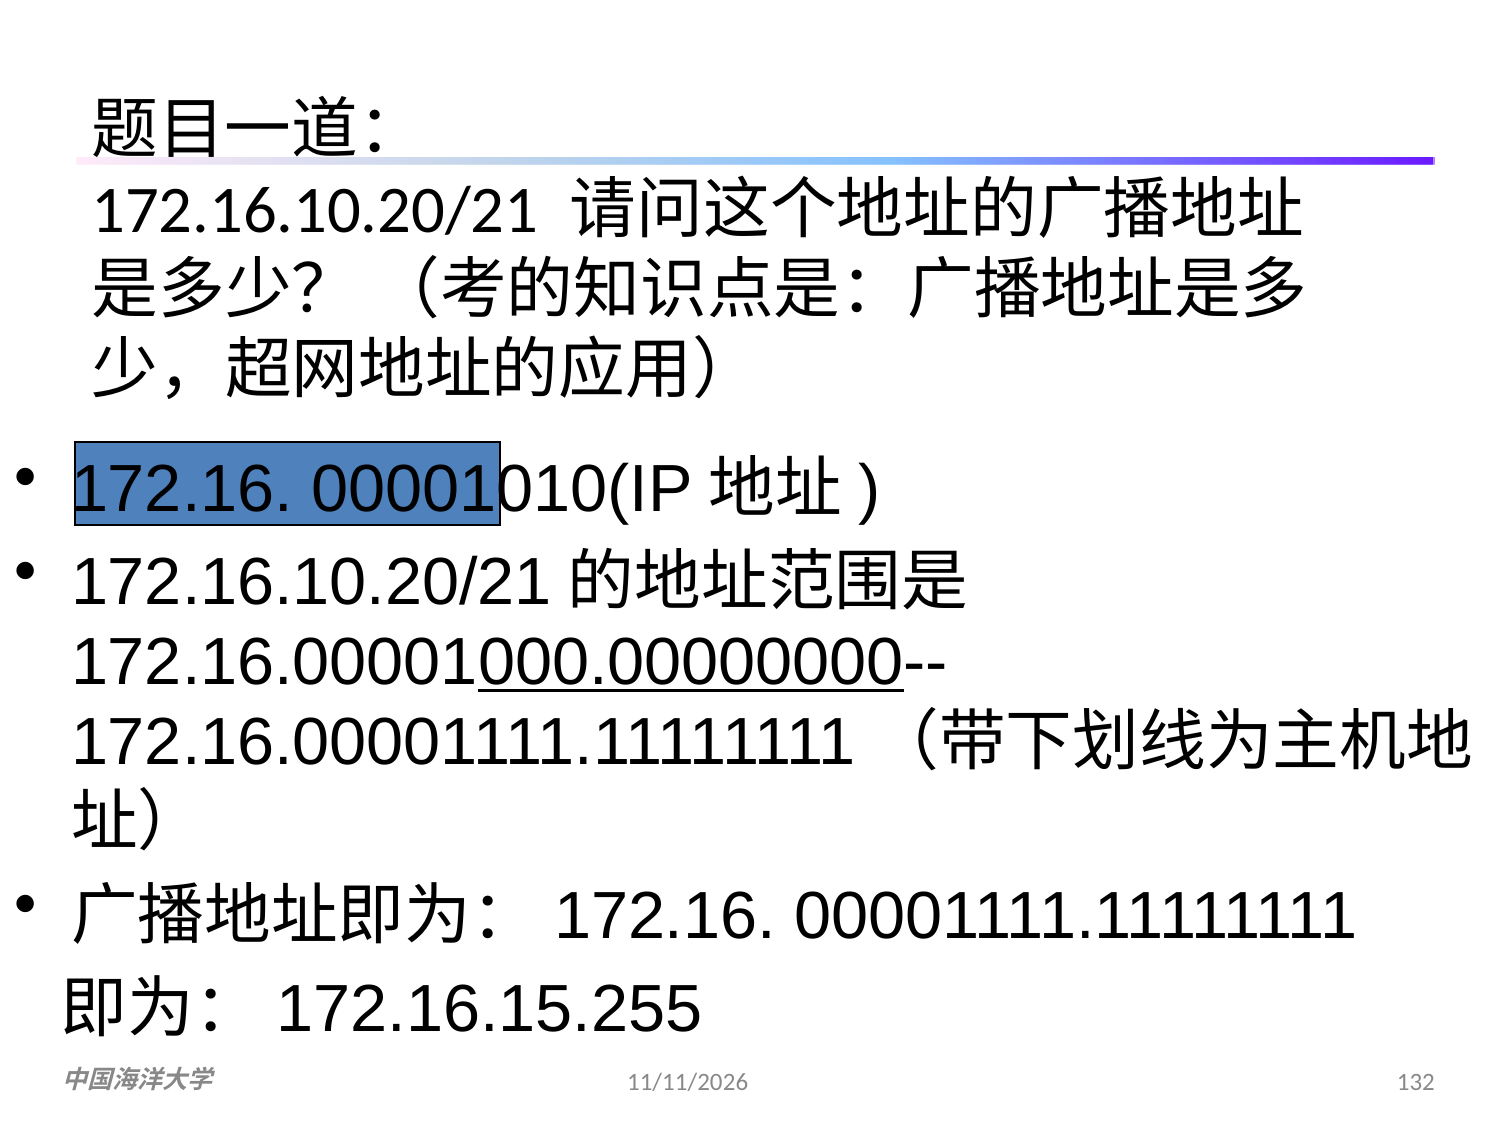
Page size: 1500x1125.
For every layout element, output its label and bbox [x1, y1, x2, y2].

text_box [76, 78, 1376, 413]
picture [1376, 156, 1435, 165]
list [0, 437, 1500, 951]
